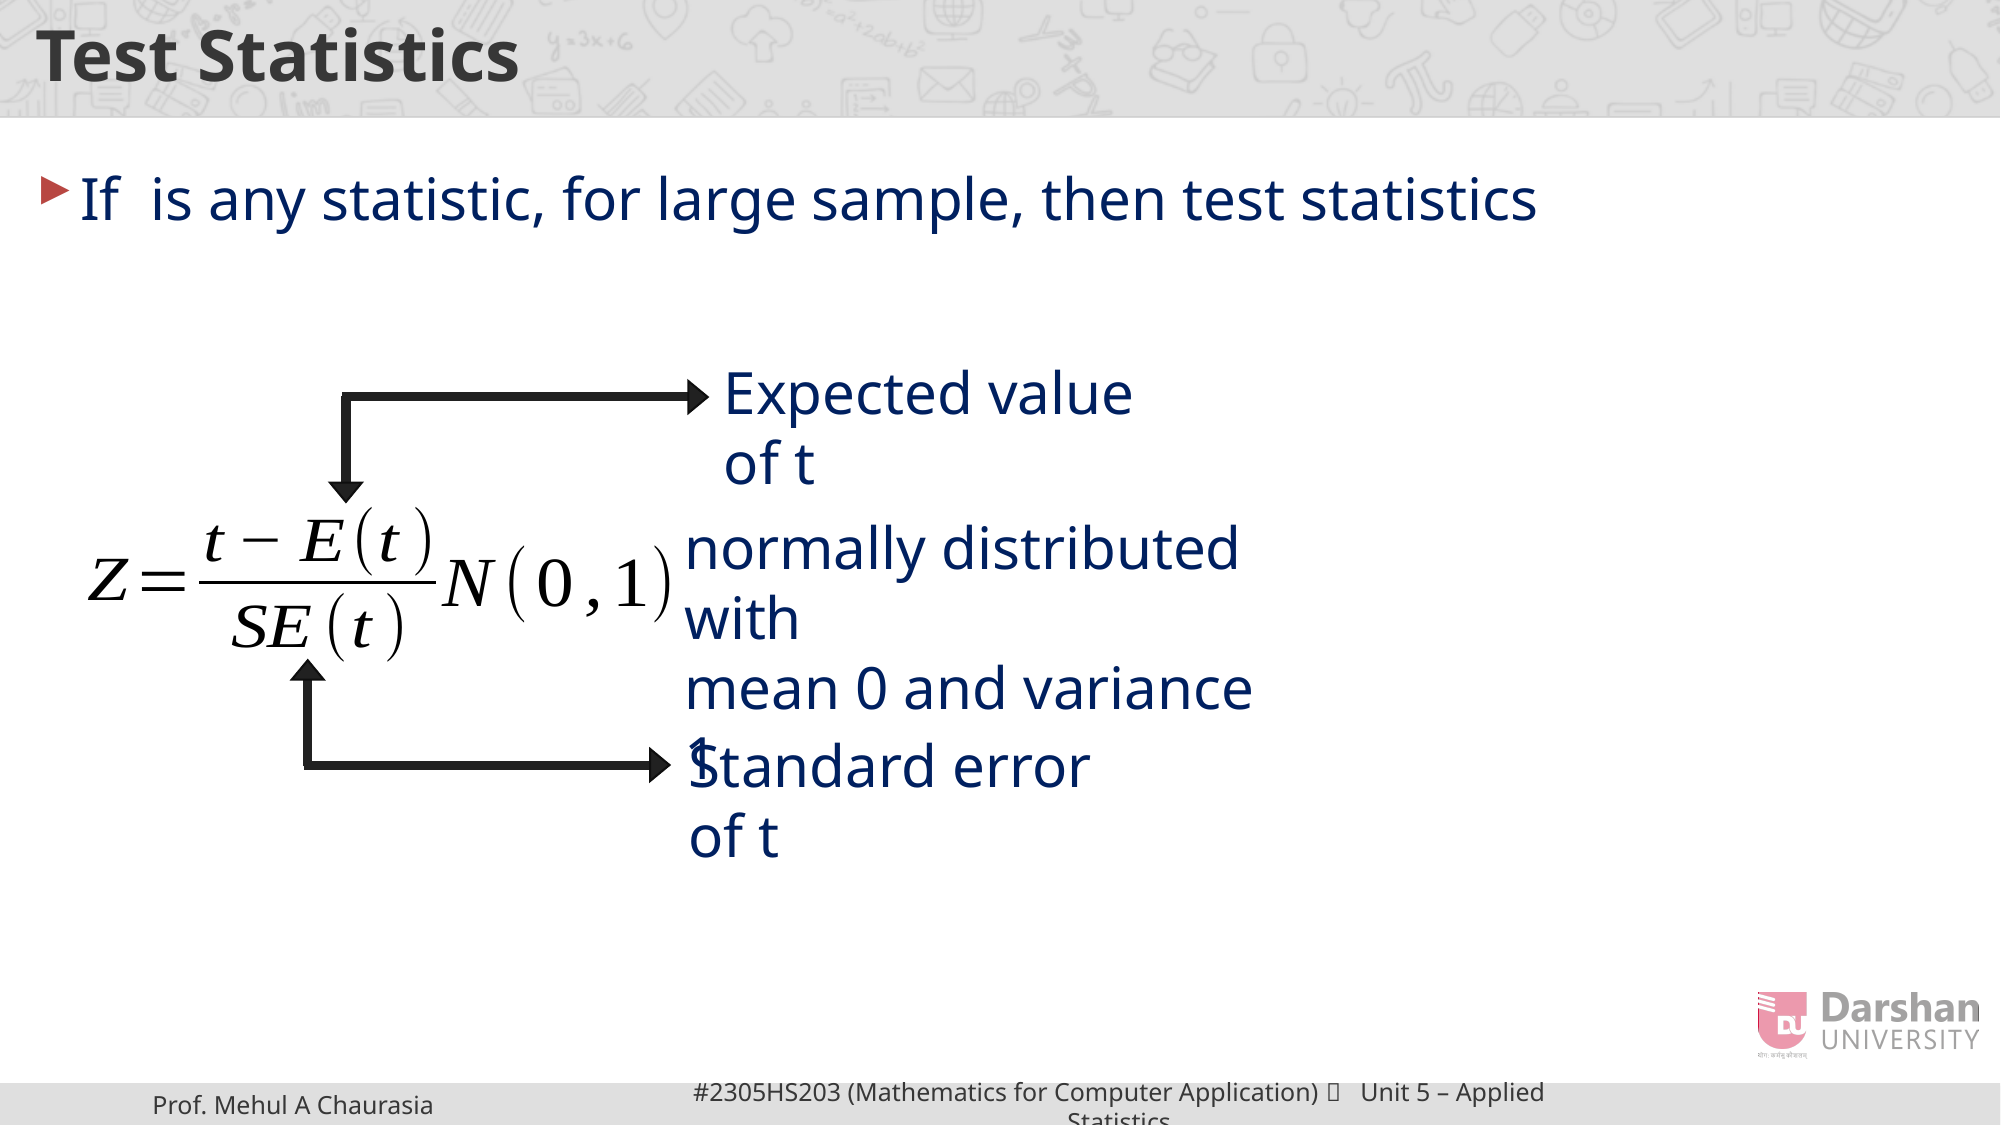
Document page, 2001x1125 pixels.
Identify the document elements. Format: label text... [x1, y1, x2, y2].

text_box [291, 660, 670, 781]
title Test Statistics [0, 0, 2000, 117]
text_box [329, 380, 708, 502]
text_box normally distributed with mean 0 and variance 1 [669, 503, 1280, 799]
text_box Expected value of t [709, 348, 1211, 503]
table_header Mean [1758, 992, 1979, 1059]
text_box Standard error of t [673, 799, 1175, 877]
